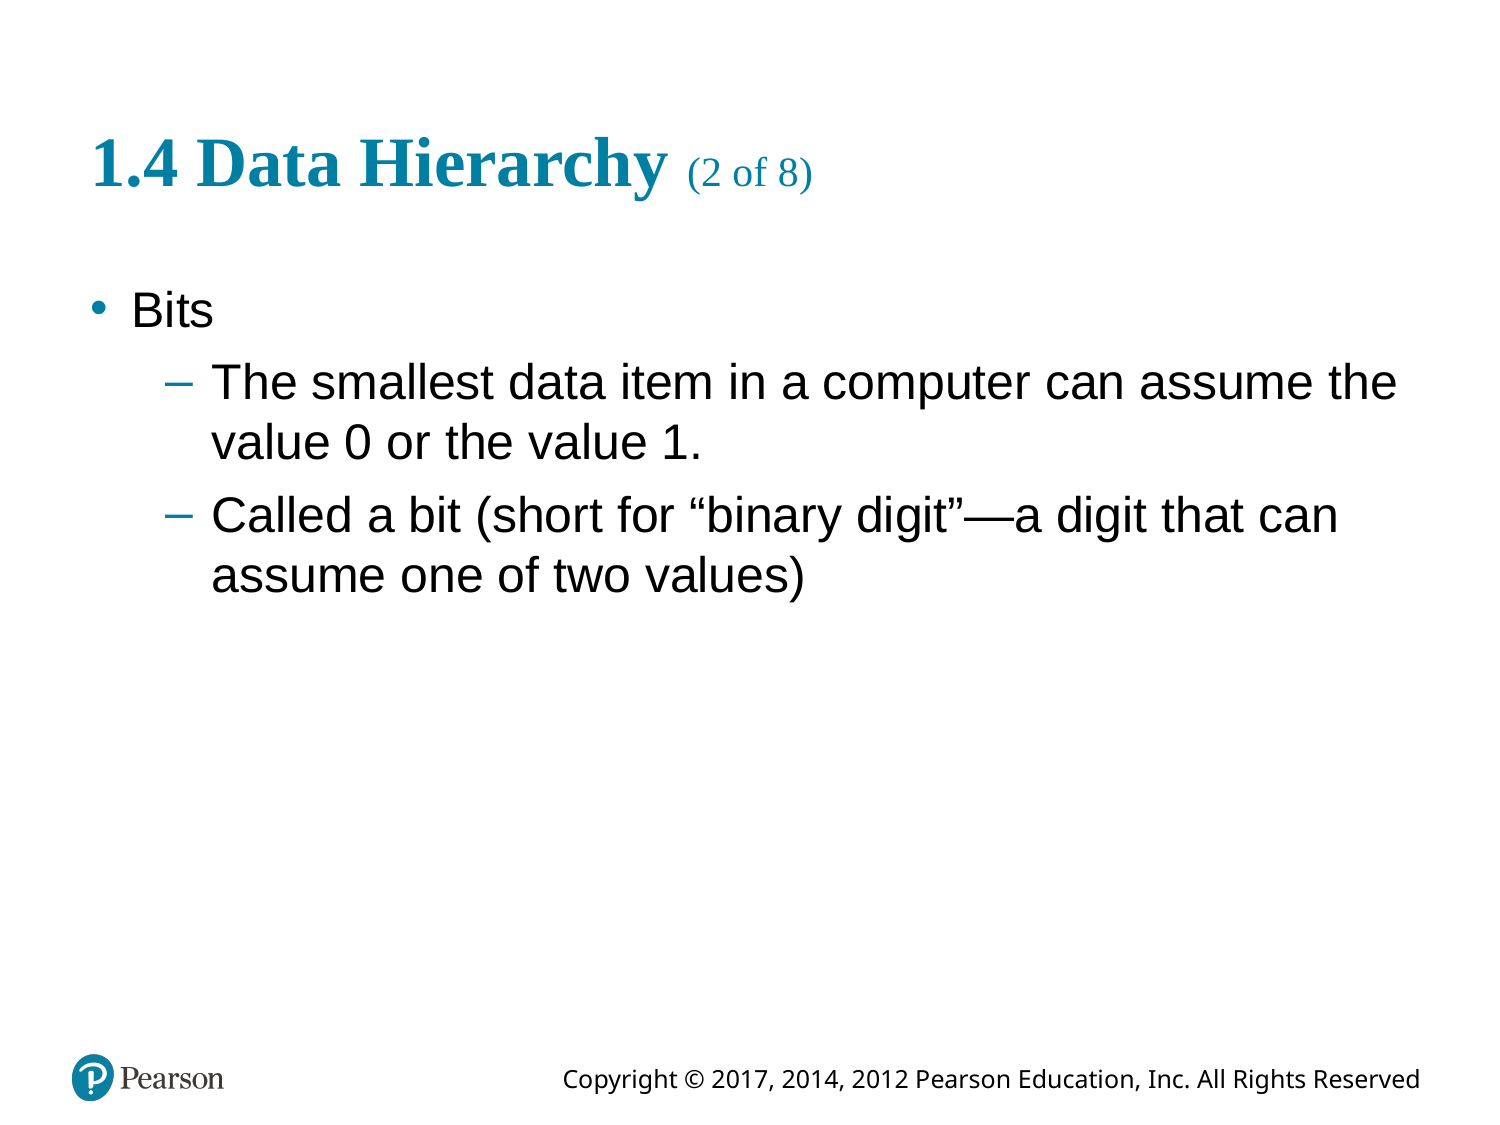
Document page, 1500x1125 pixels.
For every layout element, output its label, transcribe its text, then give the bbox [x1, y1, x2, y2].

picture [72, 1087, 83, 1101]
picture [98, 1054, 224, 1101]
list Bits The smallest data item in a computer can assume the value 0 or the value 1. Called a bit (short for “binary digit”—a digit that can assume one of two values) [75, 262, 1425, 1005]
title 1.4 Data Hierarchy (2 of 8) [75, 35, 1425, 216]
picture [80, 1063, 106, 1088]
picture [72, 1054, 88, 1070]
